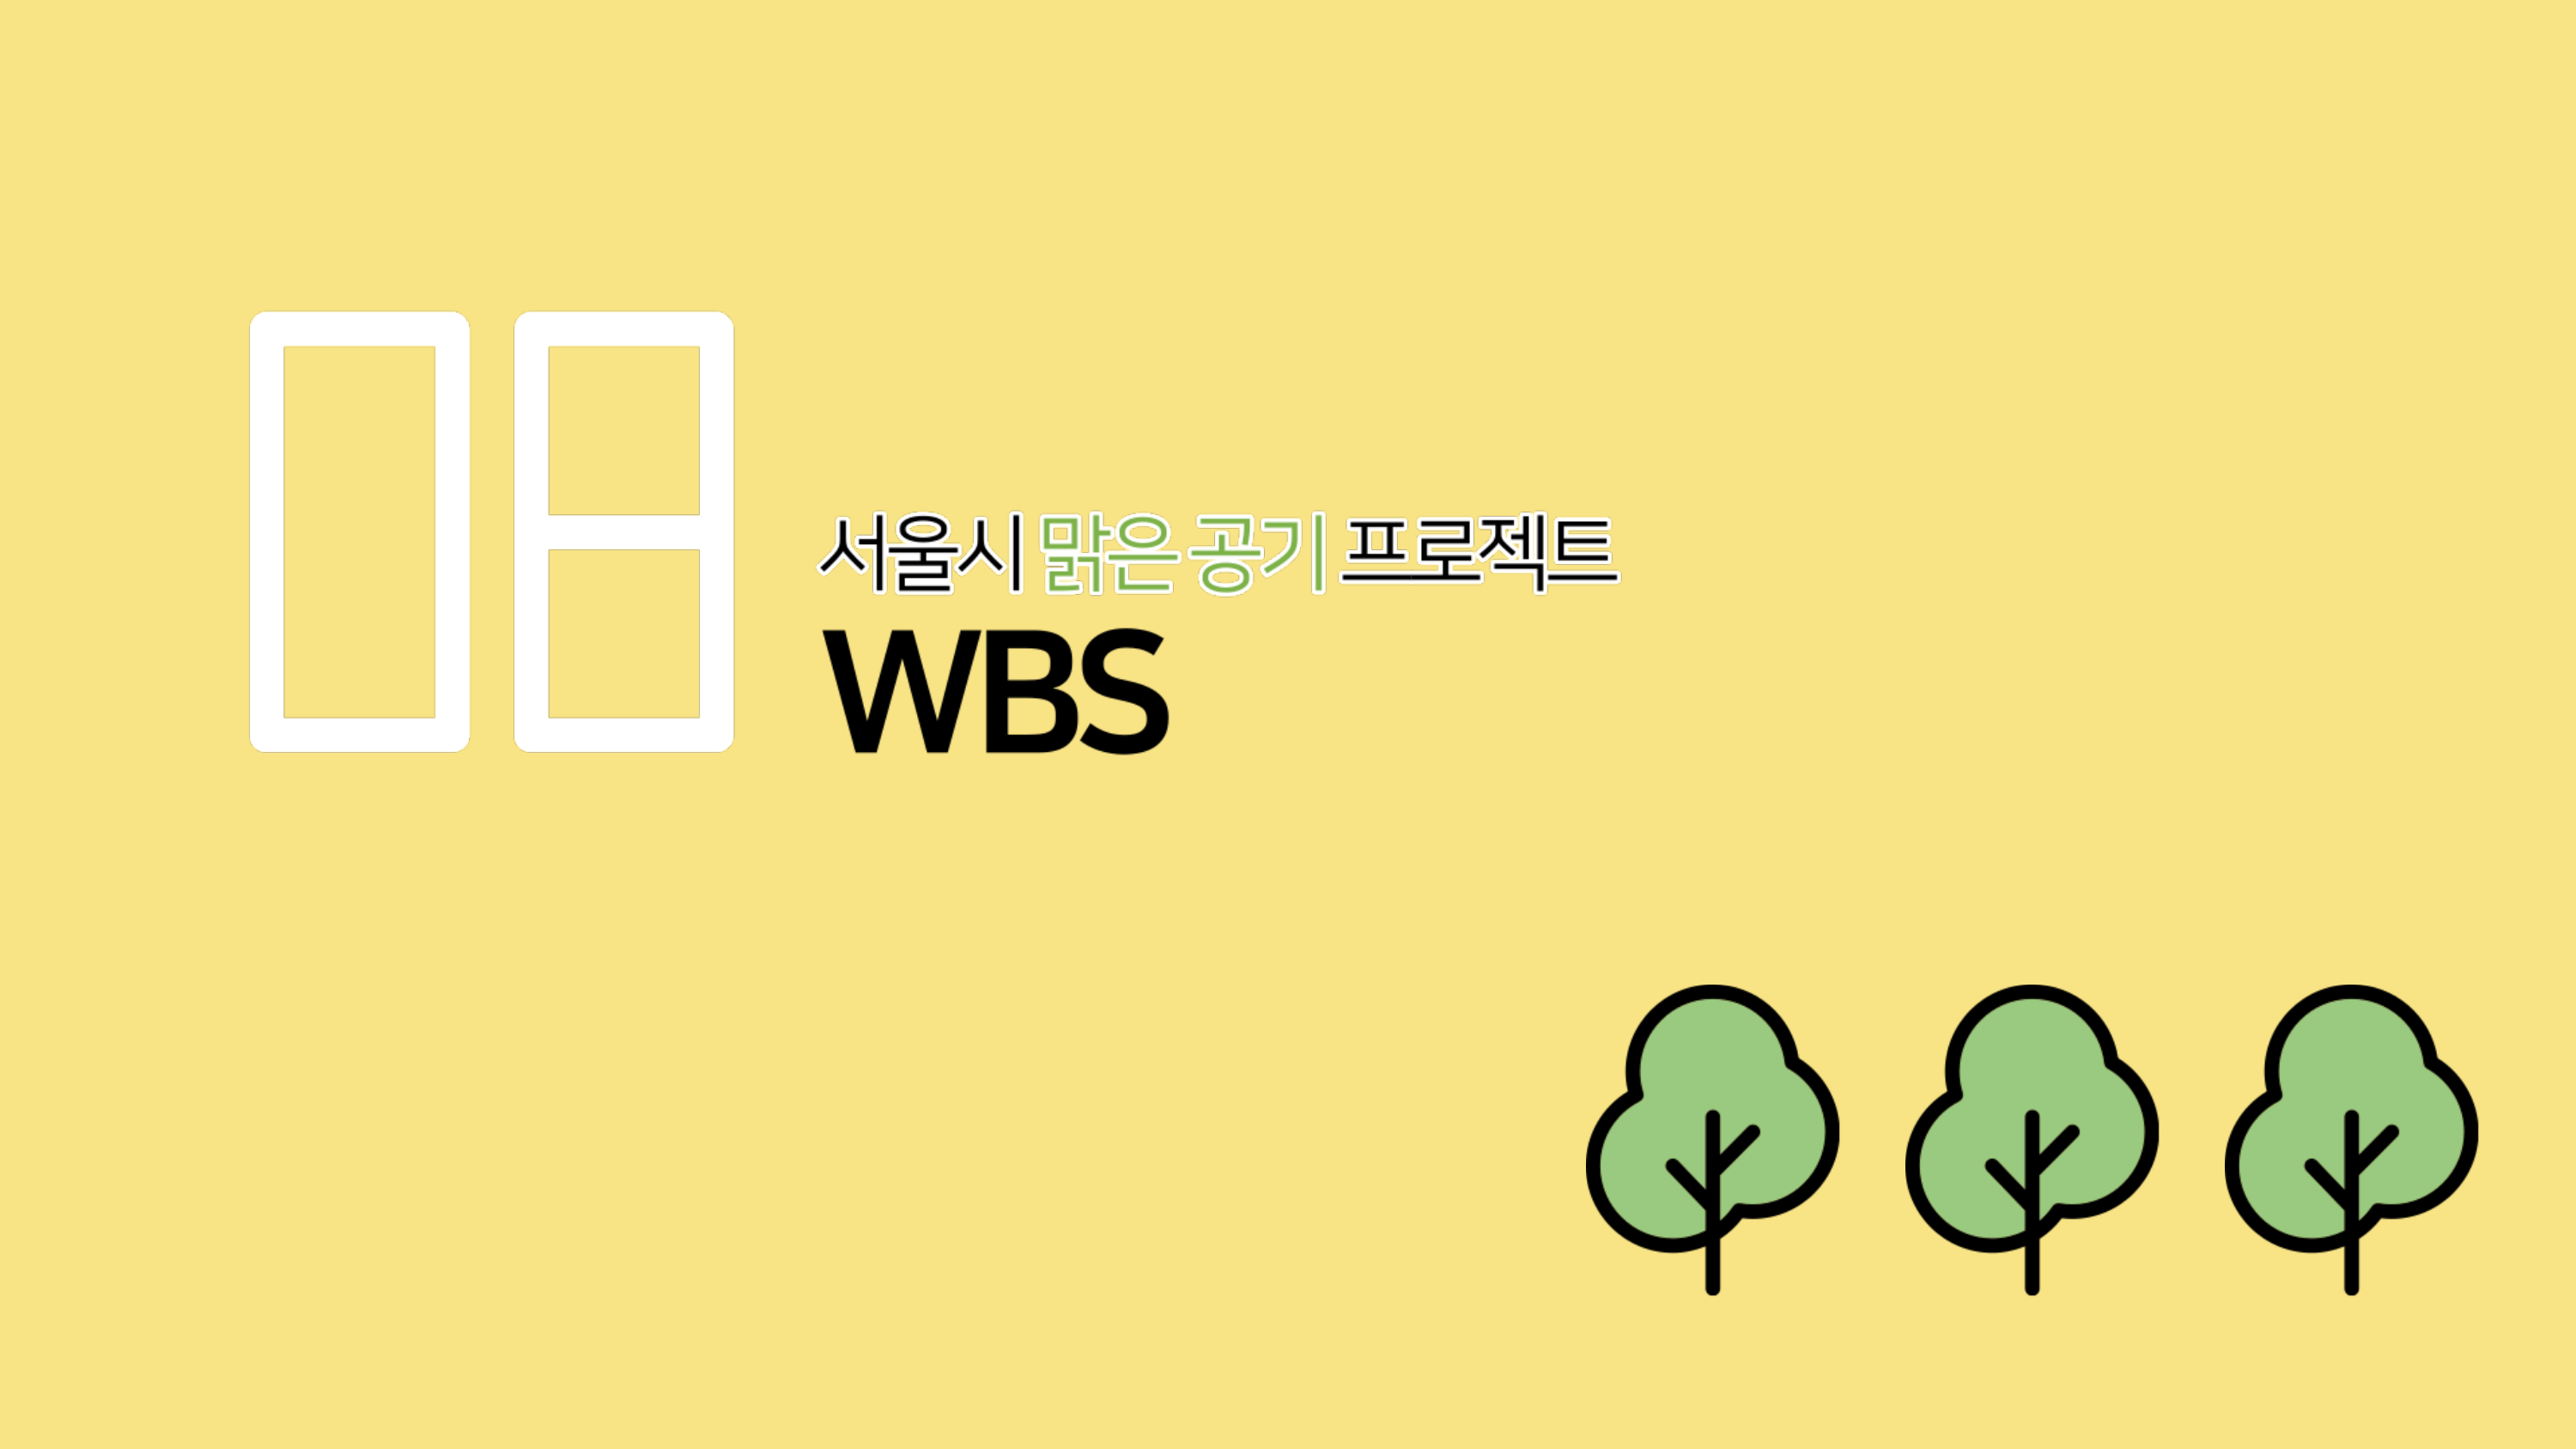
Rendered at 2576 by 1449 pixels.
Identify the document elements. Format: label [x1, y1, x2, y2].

text_box [1905, 984, 2160, 1297]
picture [134, 94, 1719, 1067]
text_box [1586, 984, 1841, 1297]
text_box [2225, 984, 2480, 1297]
